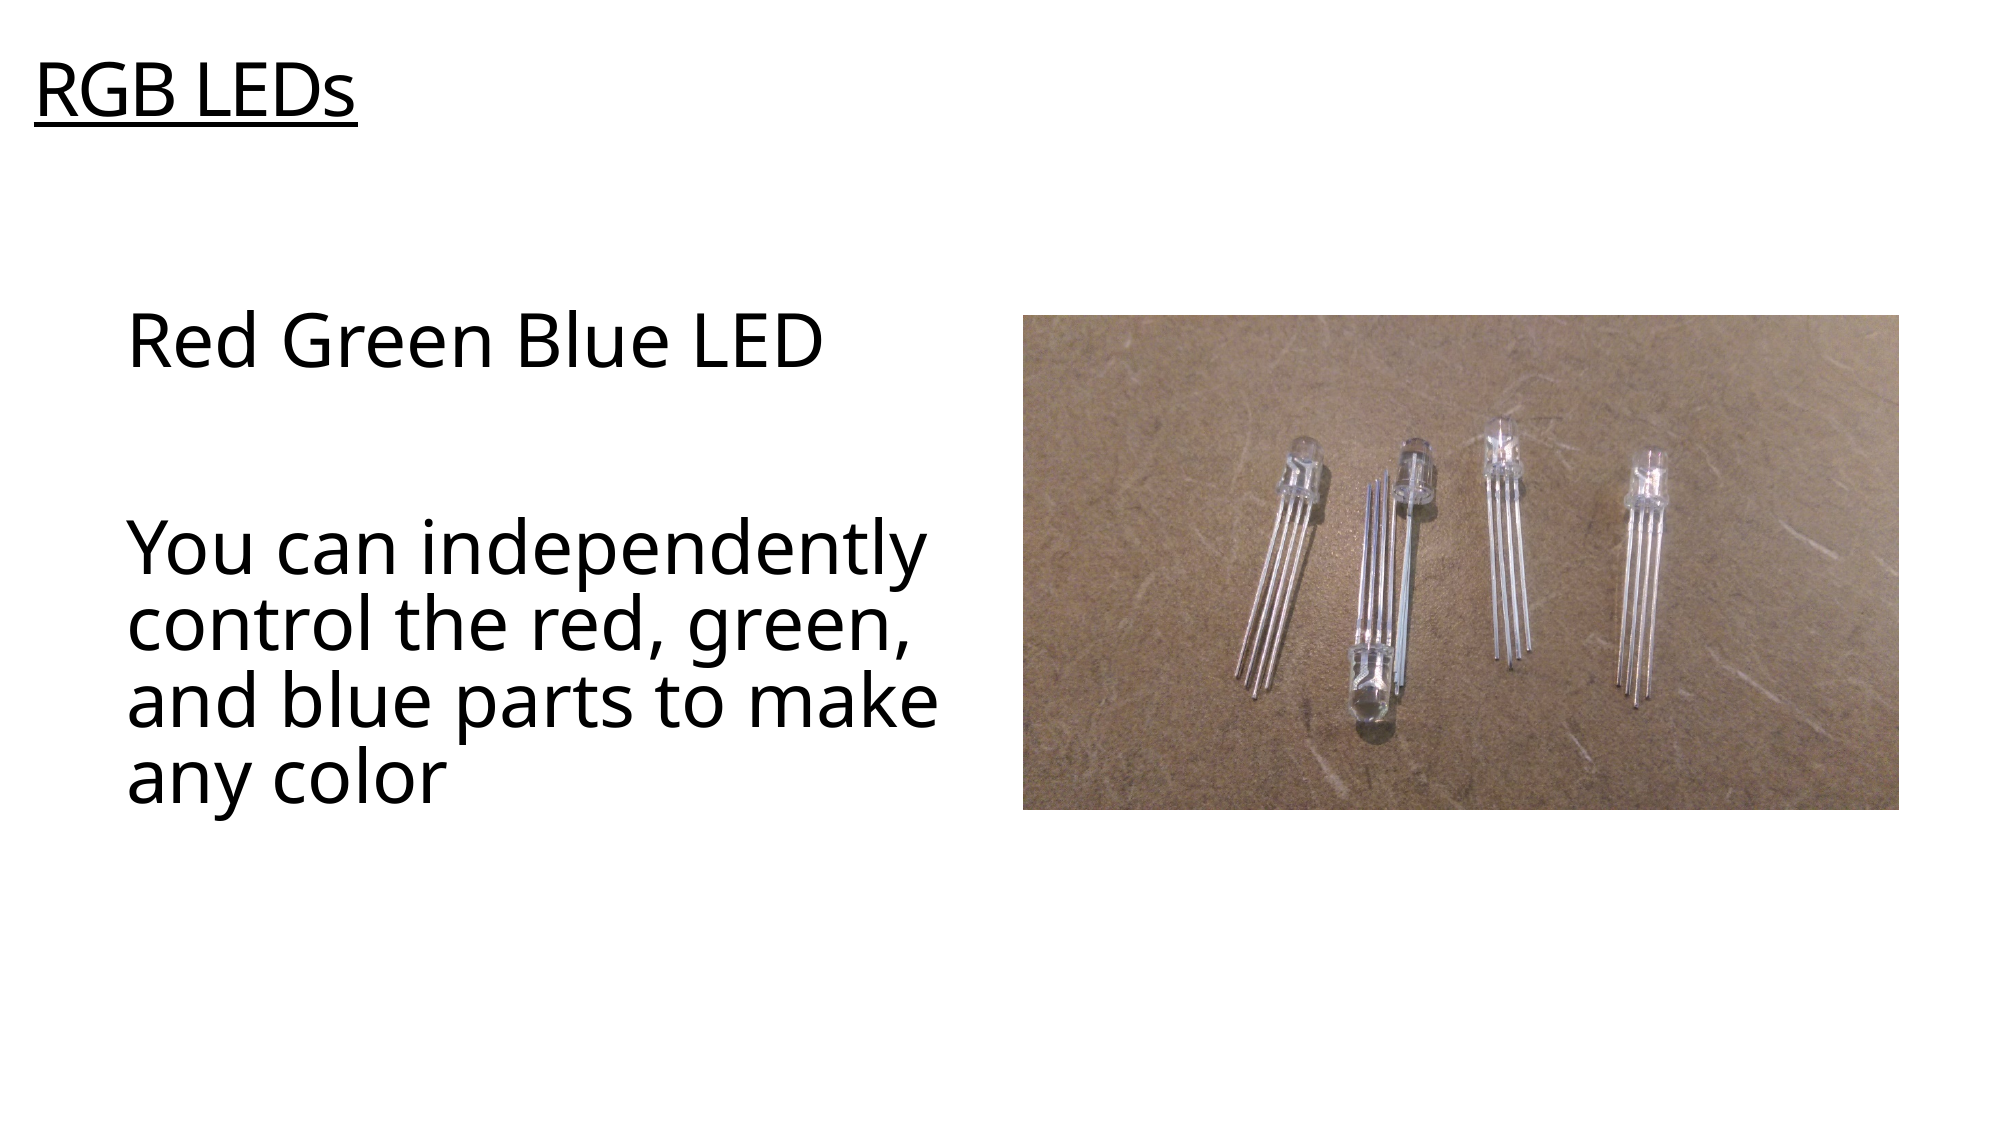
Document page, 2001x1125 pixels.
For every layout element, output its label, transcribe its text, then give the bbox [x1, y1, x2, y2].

title RGB LEDs [18, 6, 1875, 180]
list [1023, 315, 1899, 810]
list Red Green Blue LED You can independently control the red, green, and blue parts to make any color [111, 179, 986, 946]
